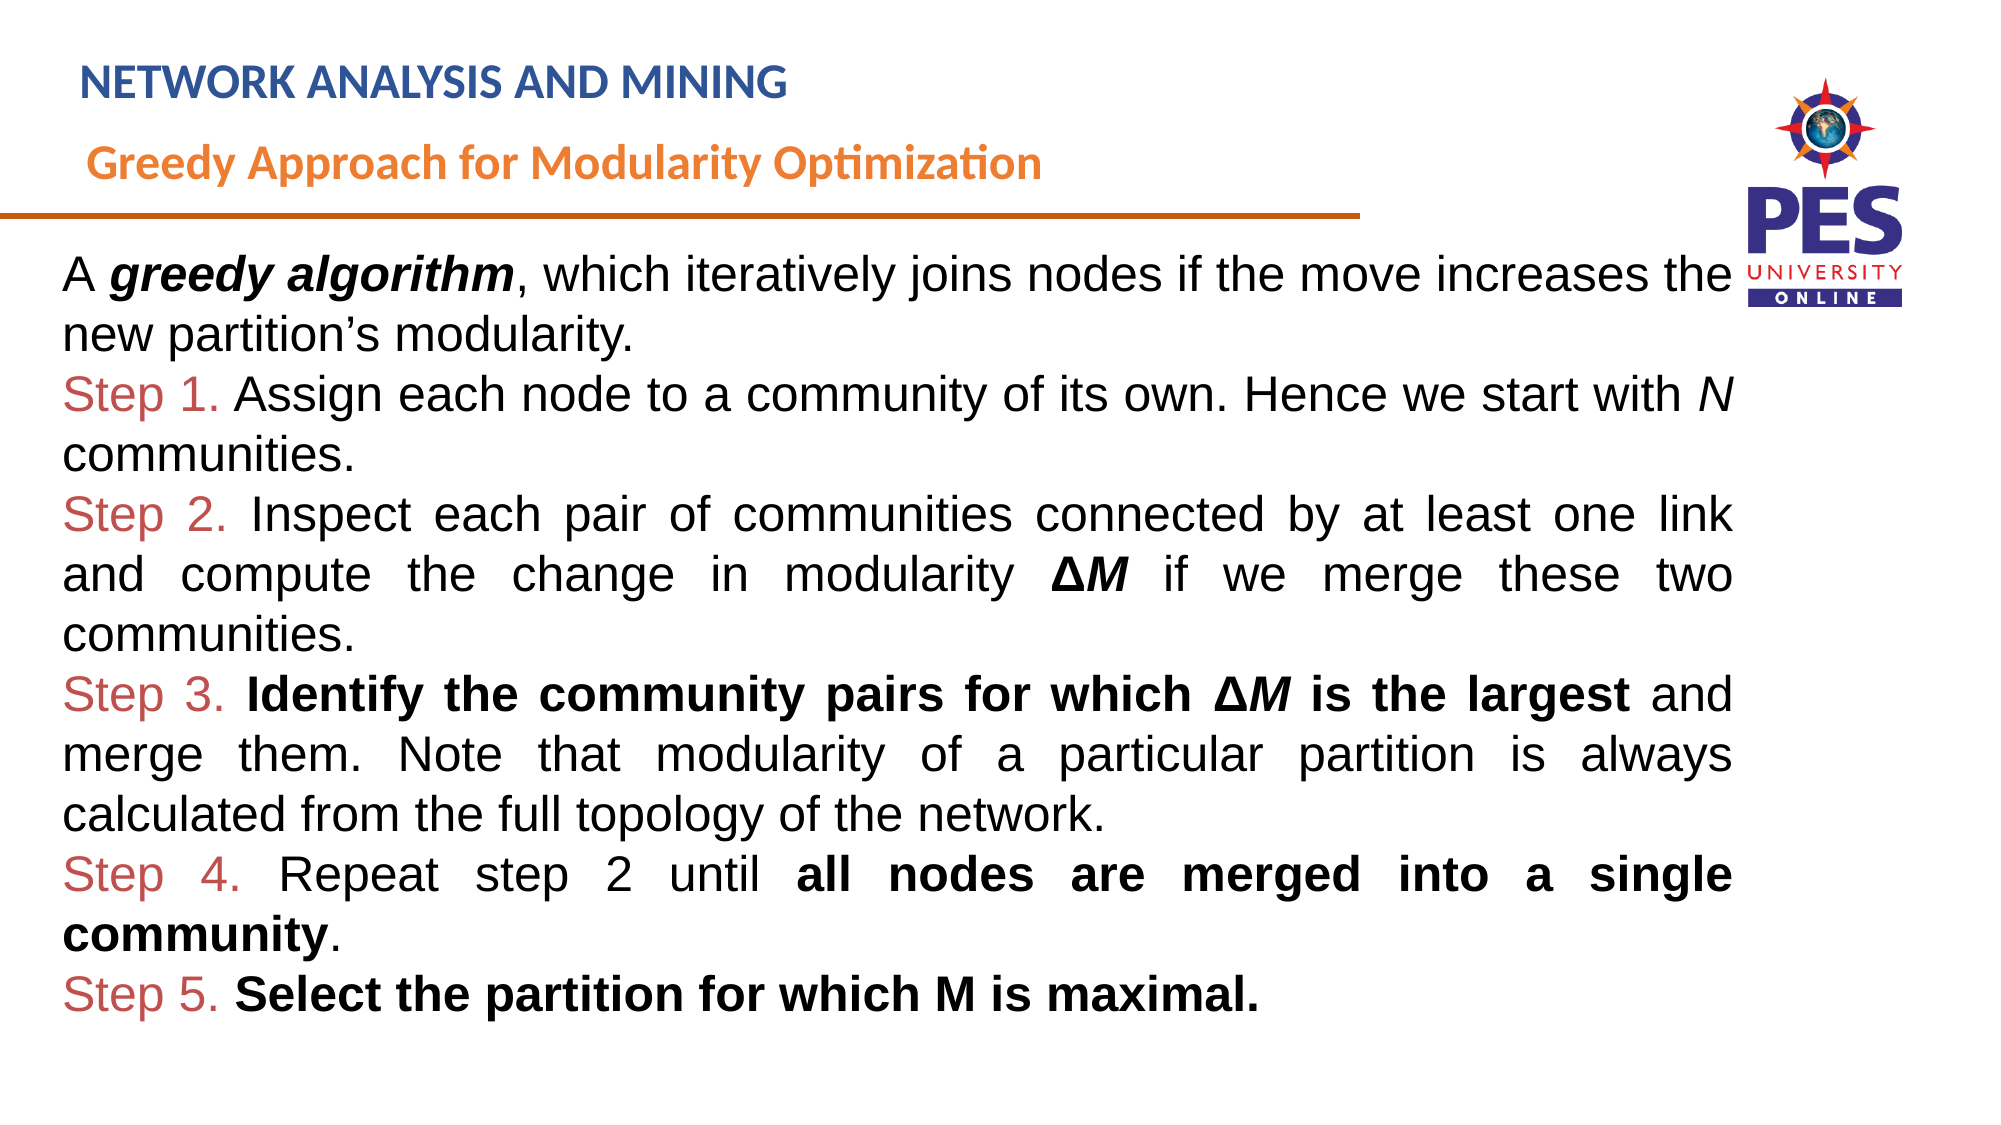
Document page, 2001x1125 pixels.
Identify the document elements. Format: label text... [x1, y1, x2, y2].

text_box A greedy algorithm, which iteratively joins nodes if the move increases the new partition’s modularity. Step 1. Assign each node to a community of its own. Hence we start with N communities. Step 2. Inspect each pair of communities connected by at least one link and compute the change in modularity ΔM if we merge these two communities. Step 3. Identify the community pairs for which ΔM is the largest and merge them. Note that modularity of a particular partition is always calculated from the full topology of the network. Step 4. Repeat step 2 until all nodes are merged into a single community. Step 5. Select the partition for which M is maximal. [47, 233, 1749, 1029]
picture [1748, 76, 1902, 307]
text_box Greedy Approach for Modularity Optimization [71, 122, 1384, 198]
text_box NETWORK ANALYSIS AND MINING [64, 41, 1295, 117]
